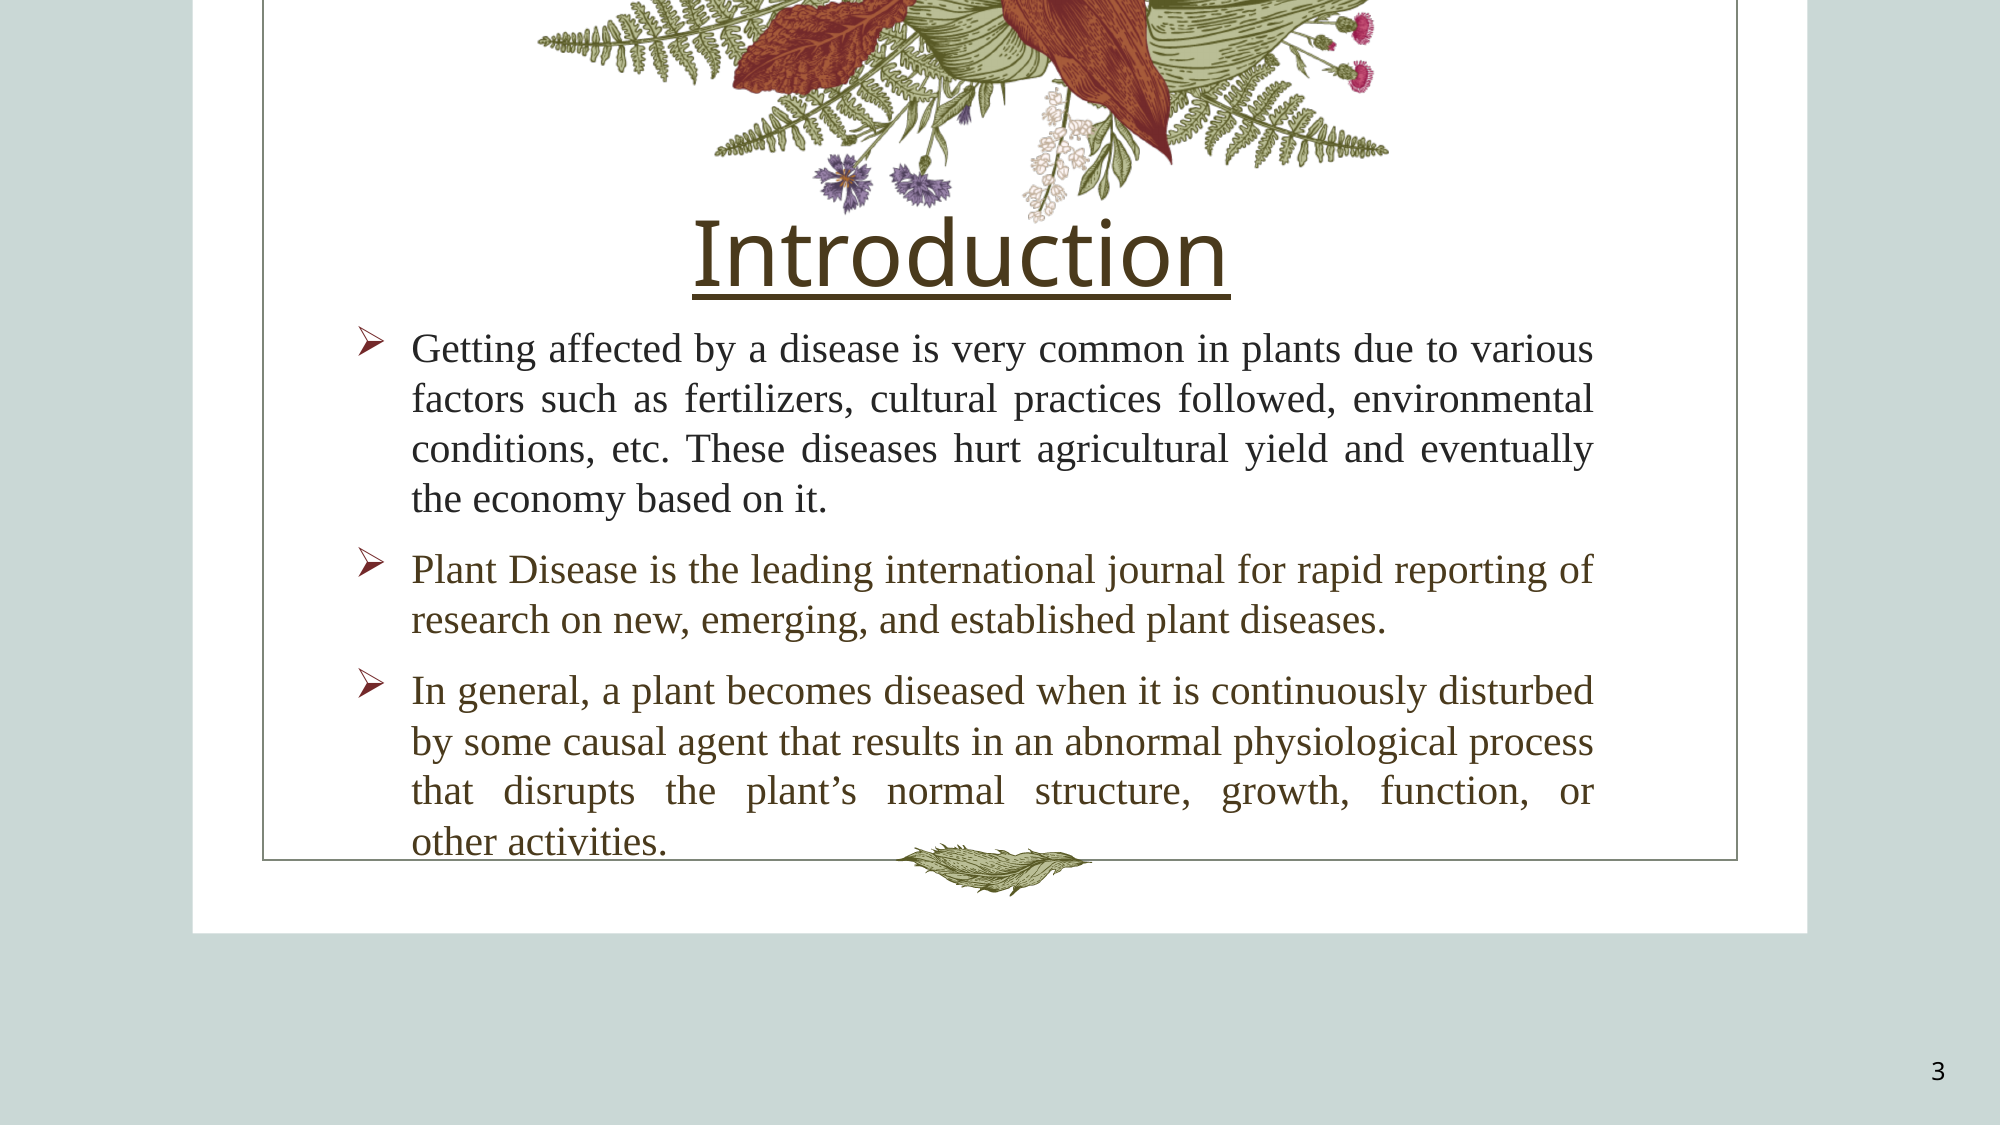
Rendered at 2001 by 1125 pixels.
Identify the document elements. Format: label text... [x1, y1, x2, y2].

title Introduction [248, 148, 1675, 366]
picture [535, 0, 1416, 148]
slide_number 3 [1510, 1042, 1961, 1103]
list Getting affected by a disease is very common in plants due to various factors such as fertilizers, cultural practices followed, environmental conditions, etc. These diseases hurt agricultural yield and eventually the economy based on it. Plant Disease is the leading international journal for rapid reporting of research on new, emerging, and established plant diseases. In general, a plant becomes diseased when it is continuously disturbed by some causal agent that results in an abnormal physiological process that disrupts the plant’s normal structure, growth, function, or other activities. [340, 313, 1611, 951]
